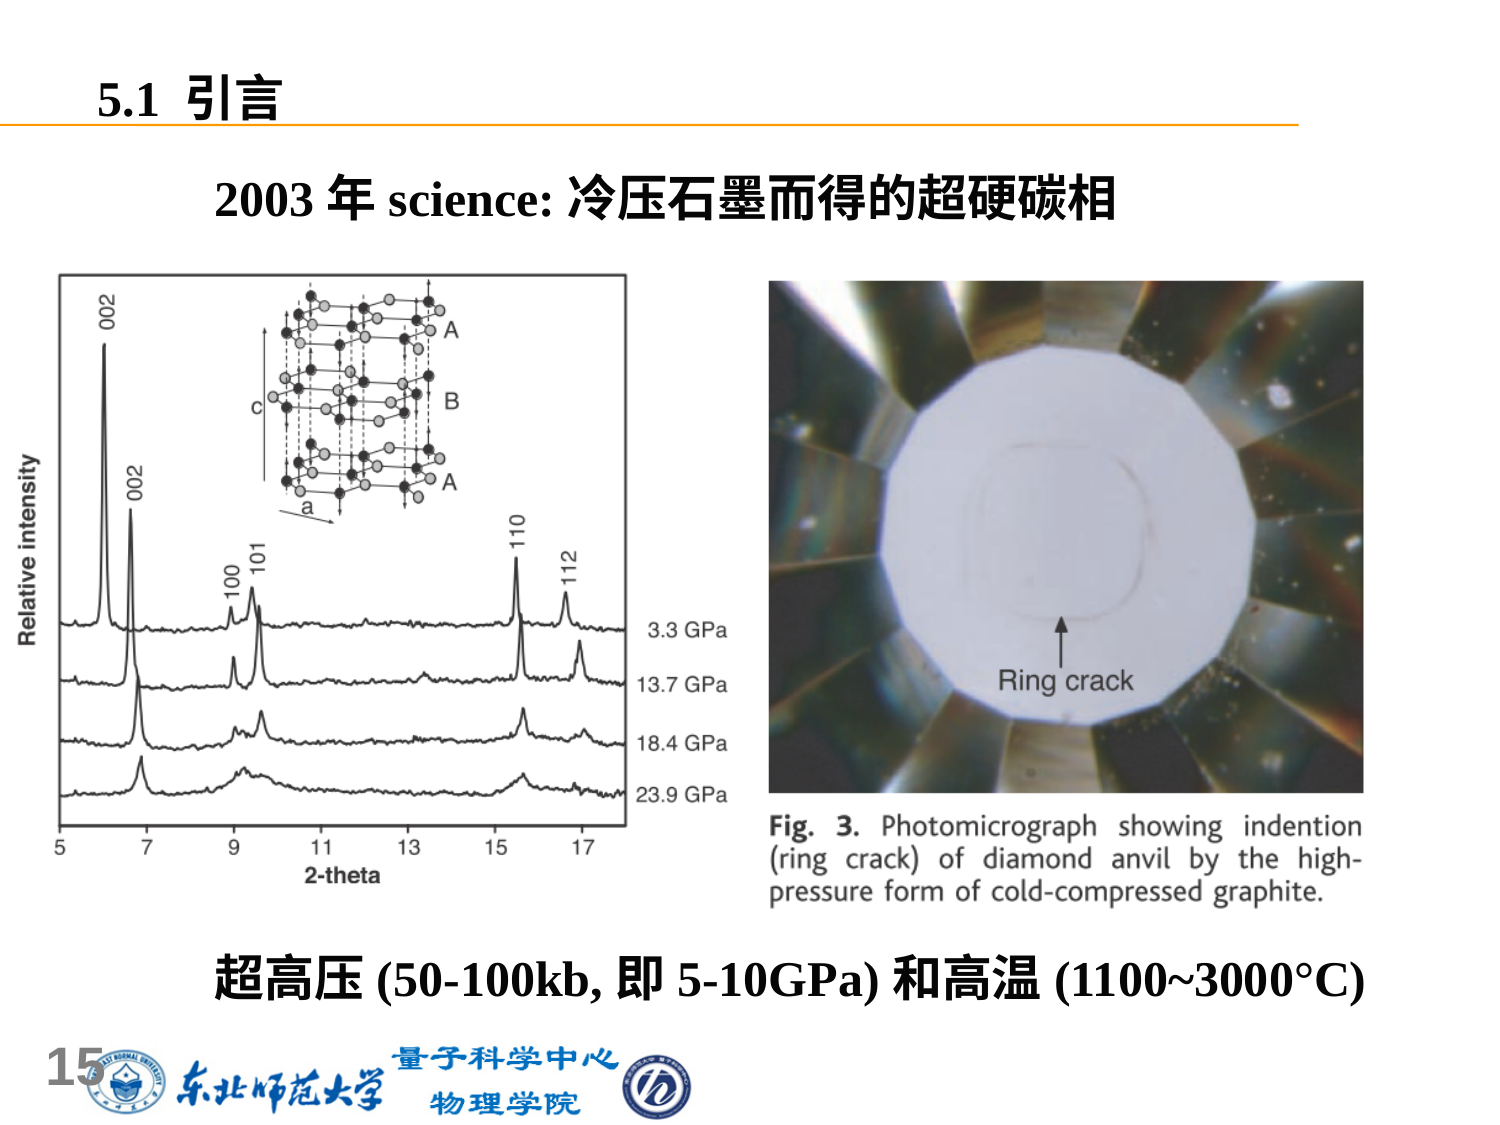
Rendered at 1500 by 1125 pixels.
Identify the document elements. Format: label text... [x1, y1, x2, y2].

slide_number 15 [13, 1023, 138, 1105]
text_box 2003年science:冷压石墨而得的超硬碳相 超高压(50-100kb,即5-10GPa)和高温(1100~3000°C) [199, 158, 1388, 269]
picture [0, 0, 1500, 1125]
text_box 2003年science:冷压石墨而得的超硬碳相 超高压(50-100kb,即5-10GPa)和高温(1100~3000°C) [199, 901, 1388, 1014]
text_box 5.1 引言 [82, 34, 300, 134]
